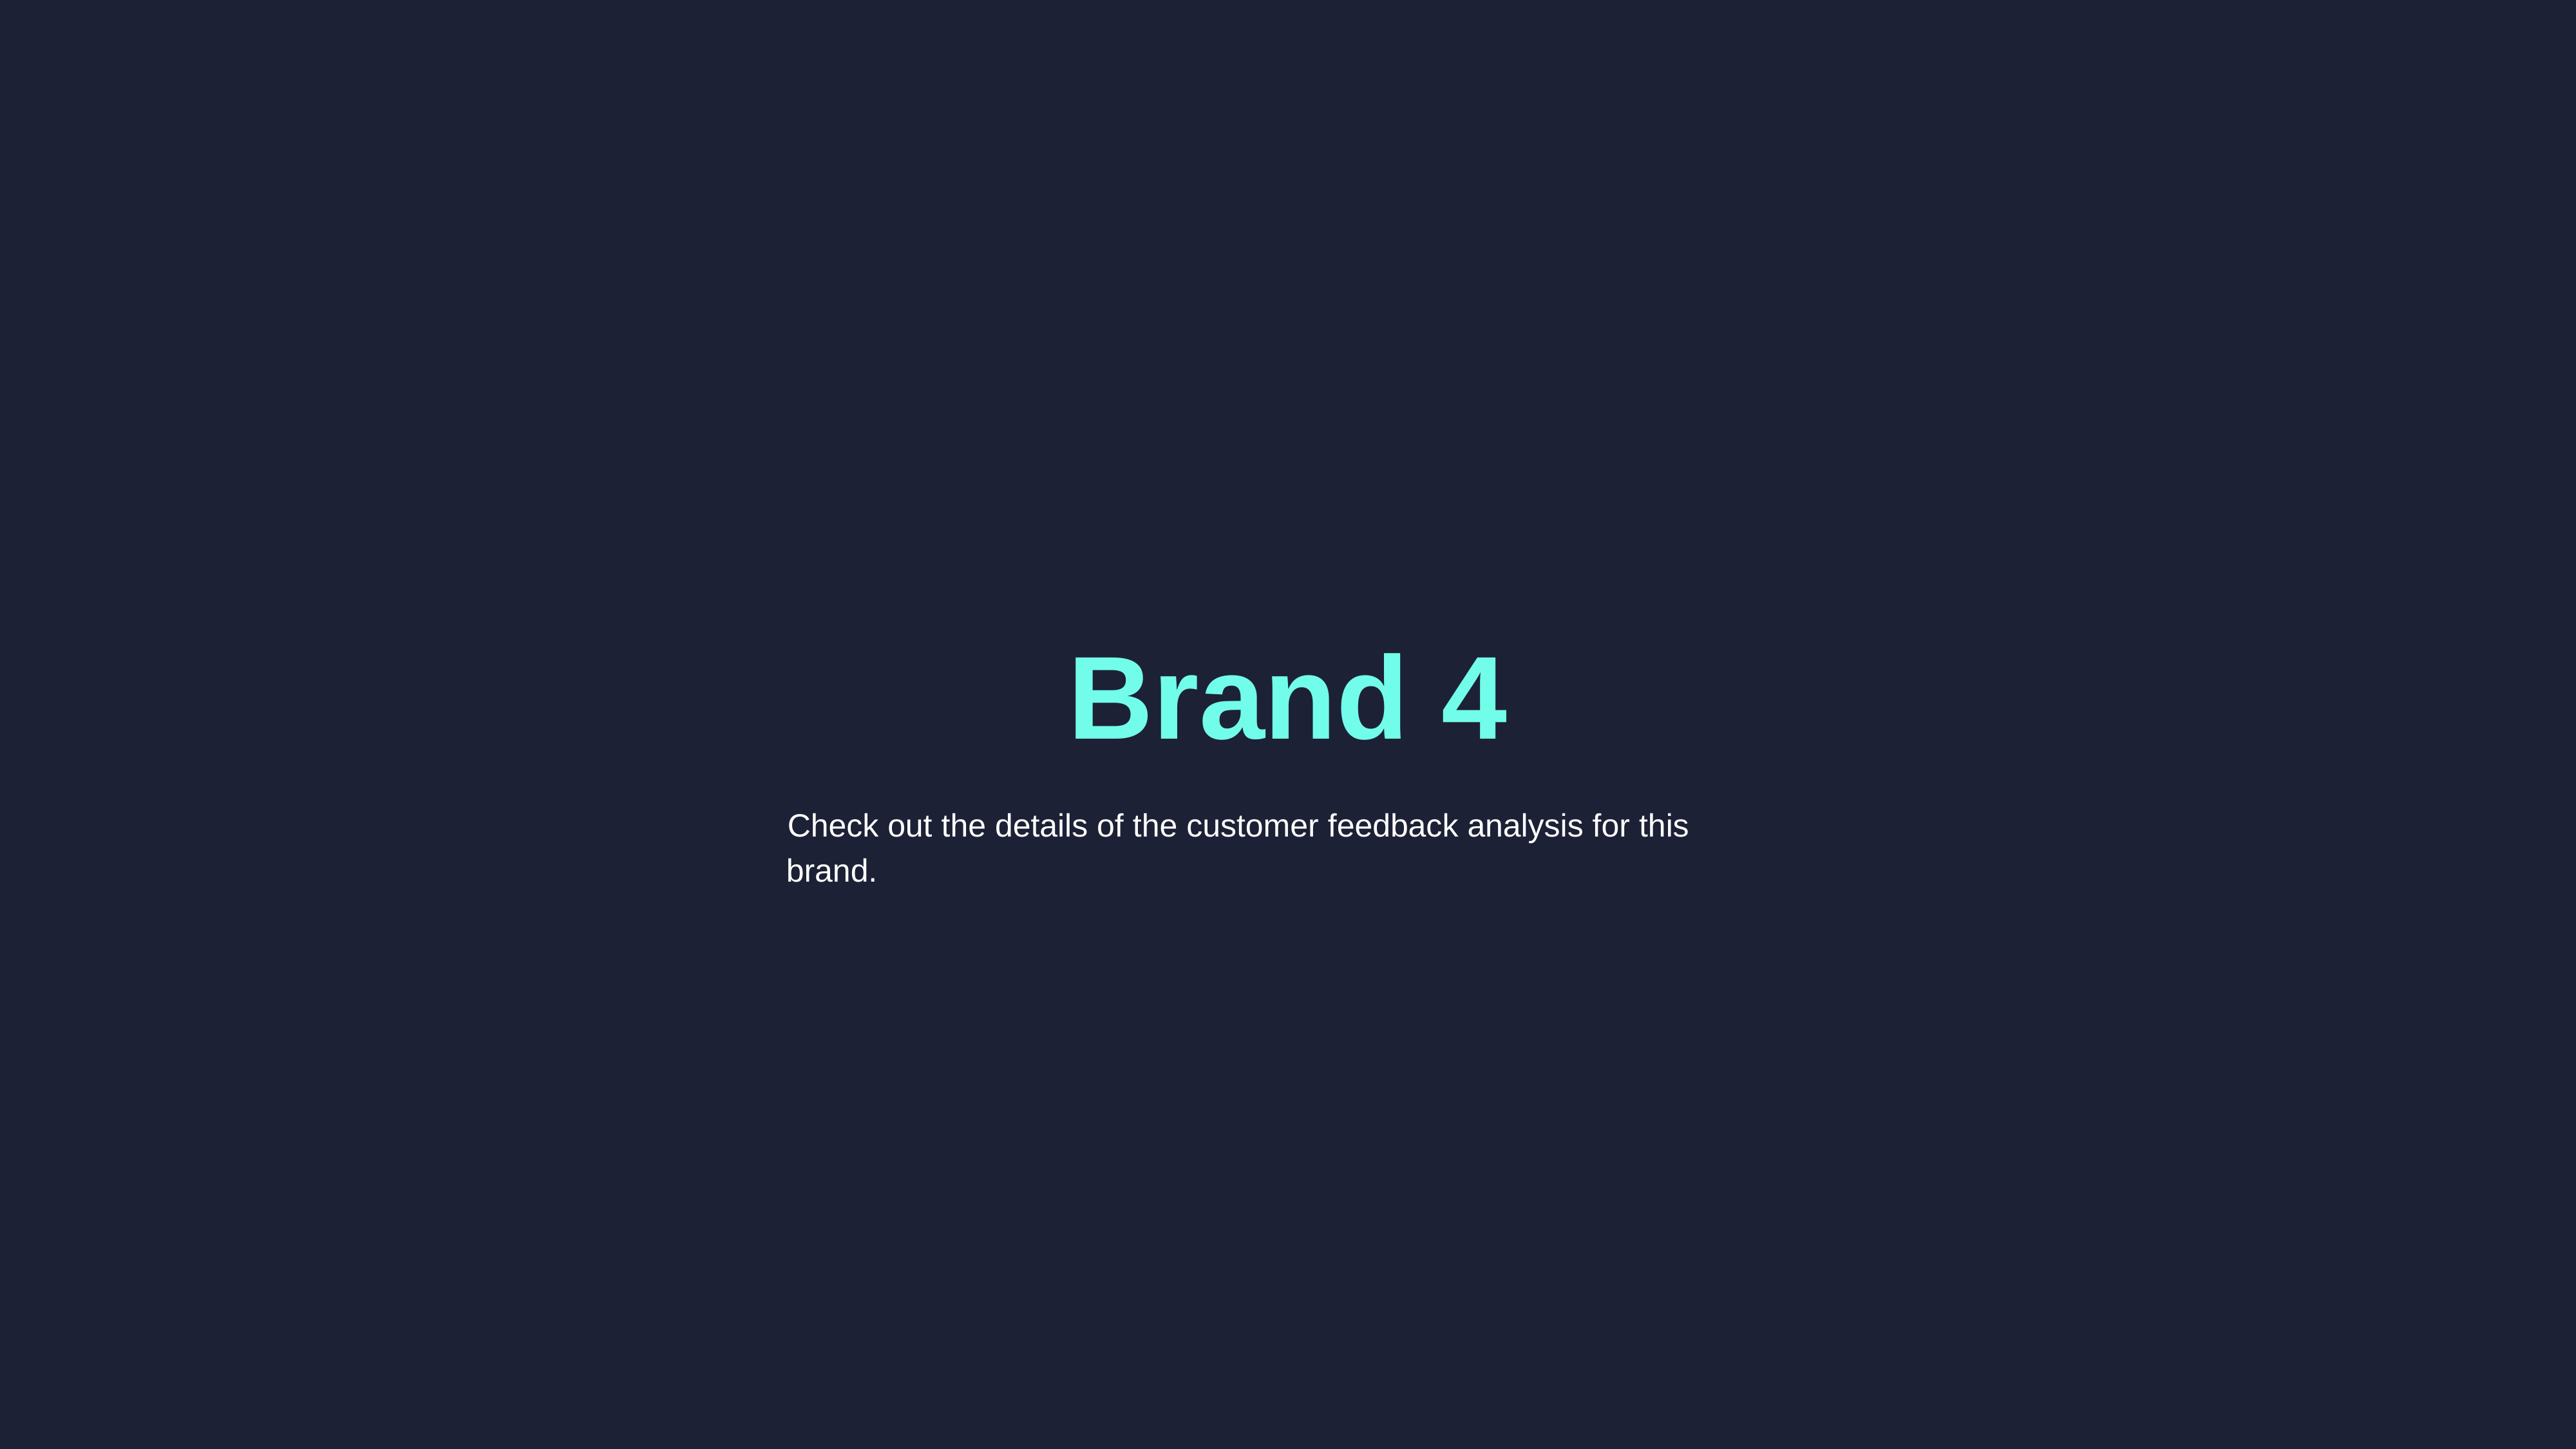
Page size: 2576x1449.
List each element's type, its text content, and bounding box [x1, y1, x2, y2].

text_box Check out the details of the customer feedback analysis for this brand. [781, 815, 1795, 871]
text_box [0, 0, 2576, 1449]
text_box Brand 4 [377, 616, 2199, 768]
